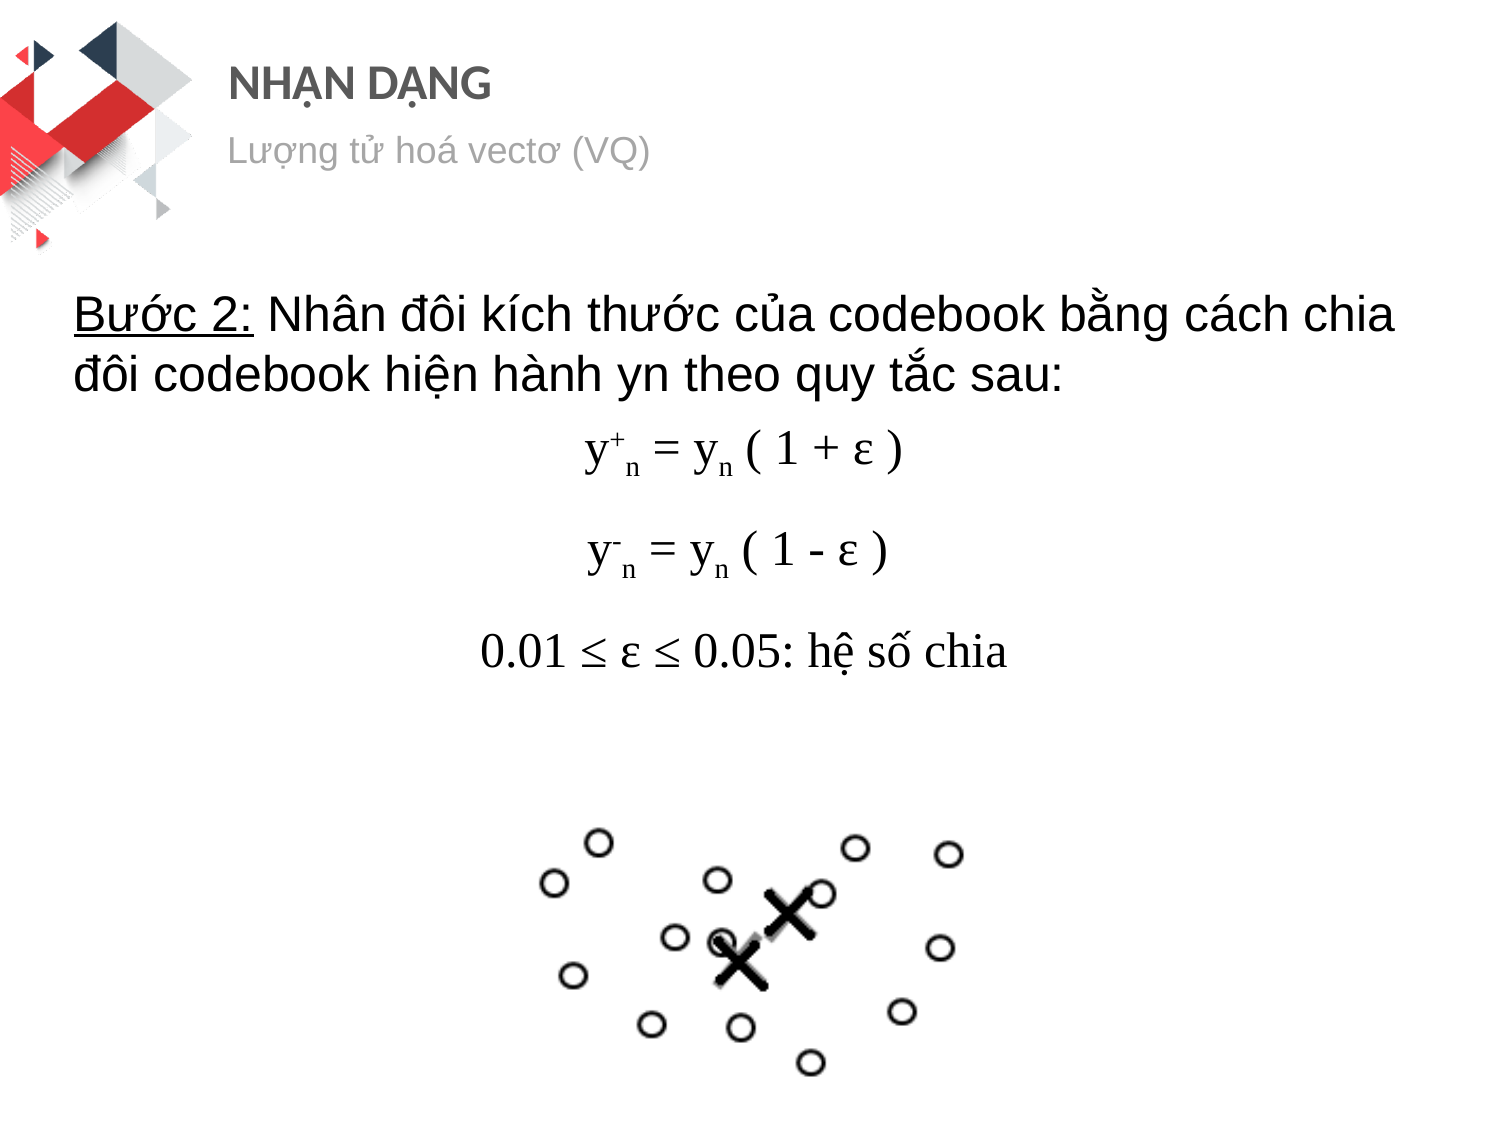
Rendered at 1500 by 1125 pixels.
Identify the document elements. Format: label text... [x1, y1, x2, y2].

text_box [212, 42, 1383, 179]
text_box Bước 2: Nhân đôi kích thước của codebook bằng cách chia đôi codebook hiện hành yn theo quy tắc sau: y+n = yn ( 1 + ε ) y-n = yn ( 1 - ε ) 0.01 ≤ ε ≤ 0.05: hệ số chia [58, 274, 1429, 809]
picture [489, 788, 998, 1096]
picture [0, 21, 192, 255]
